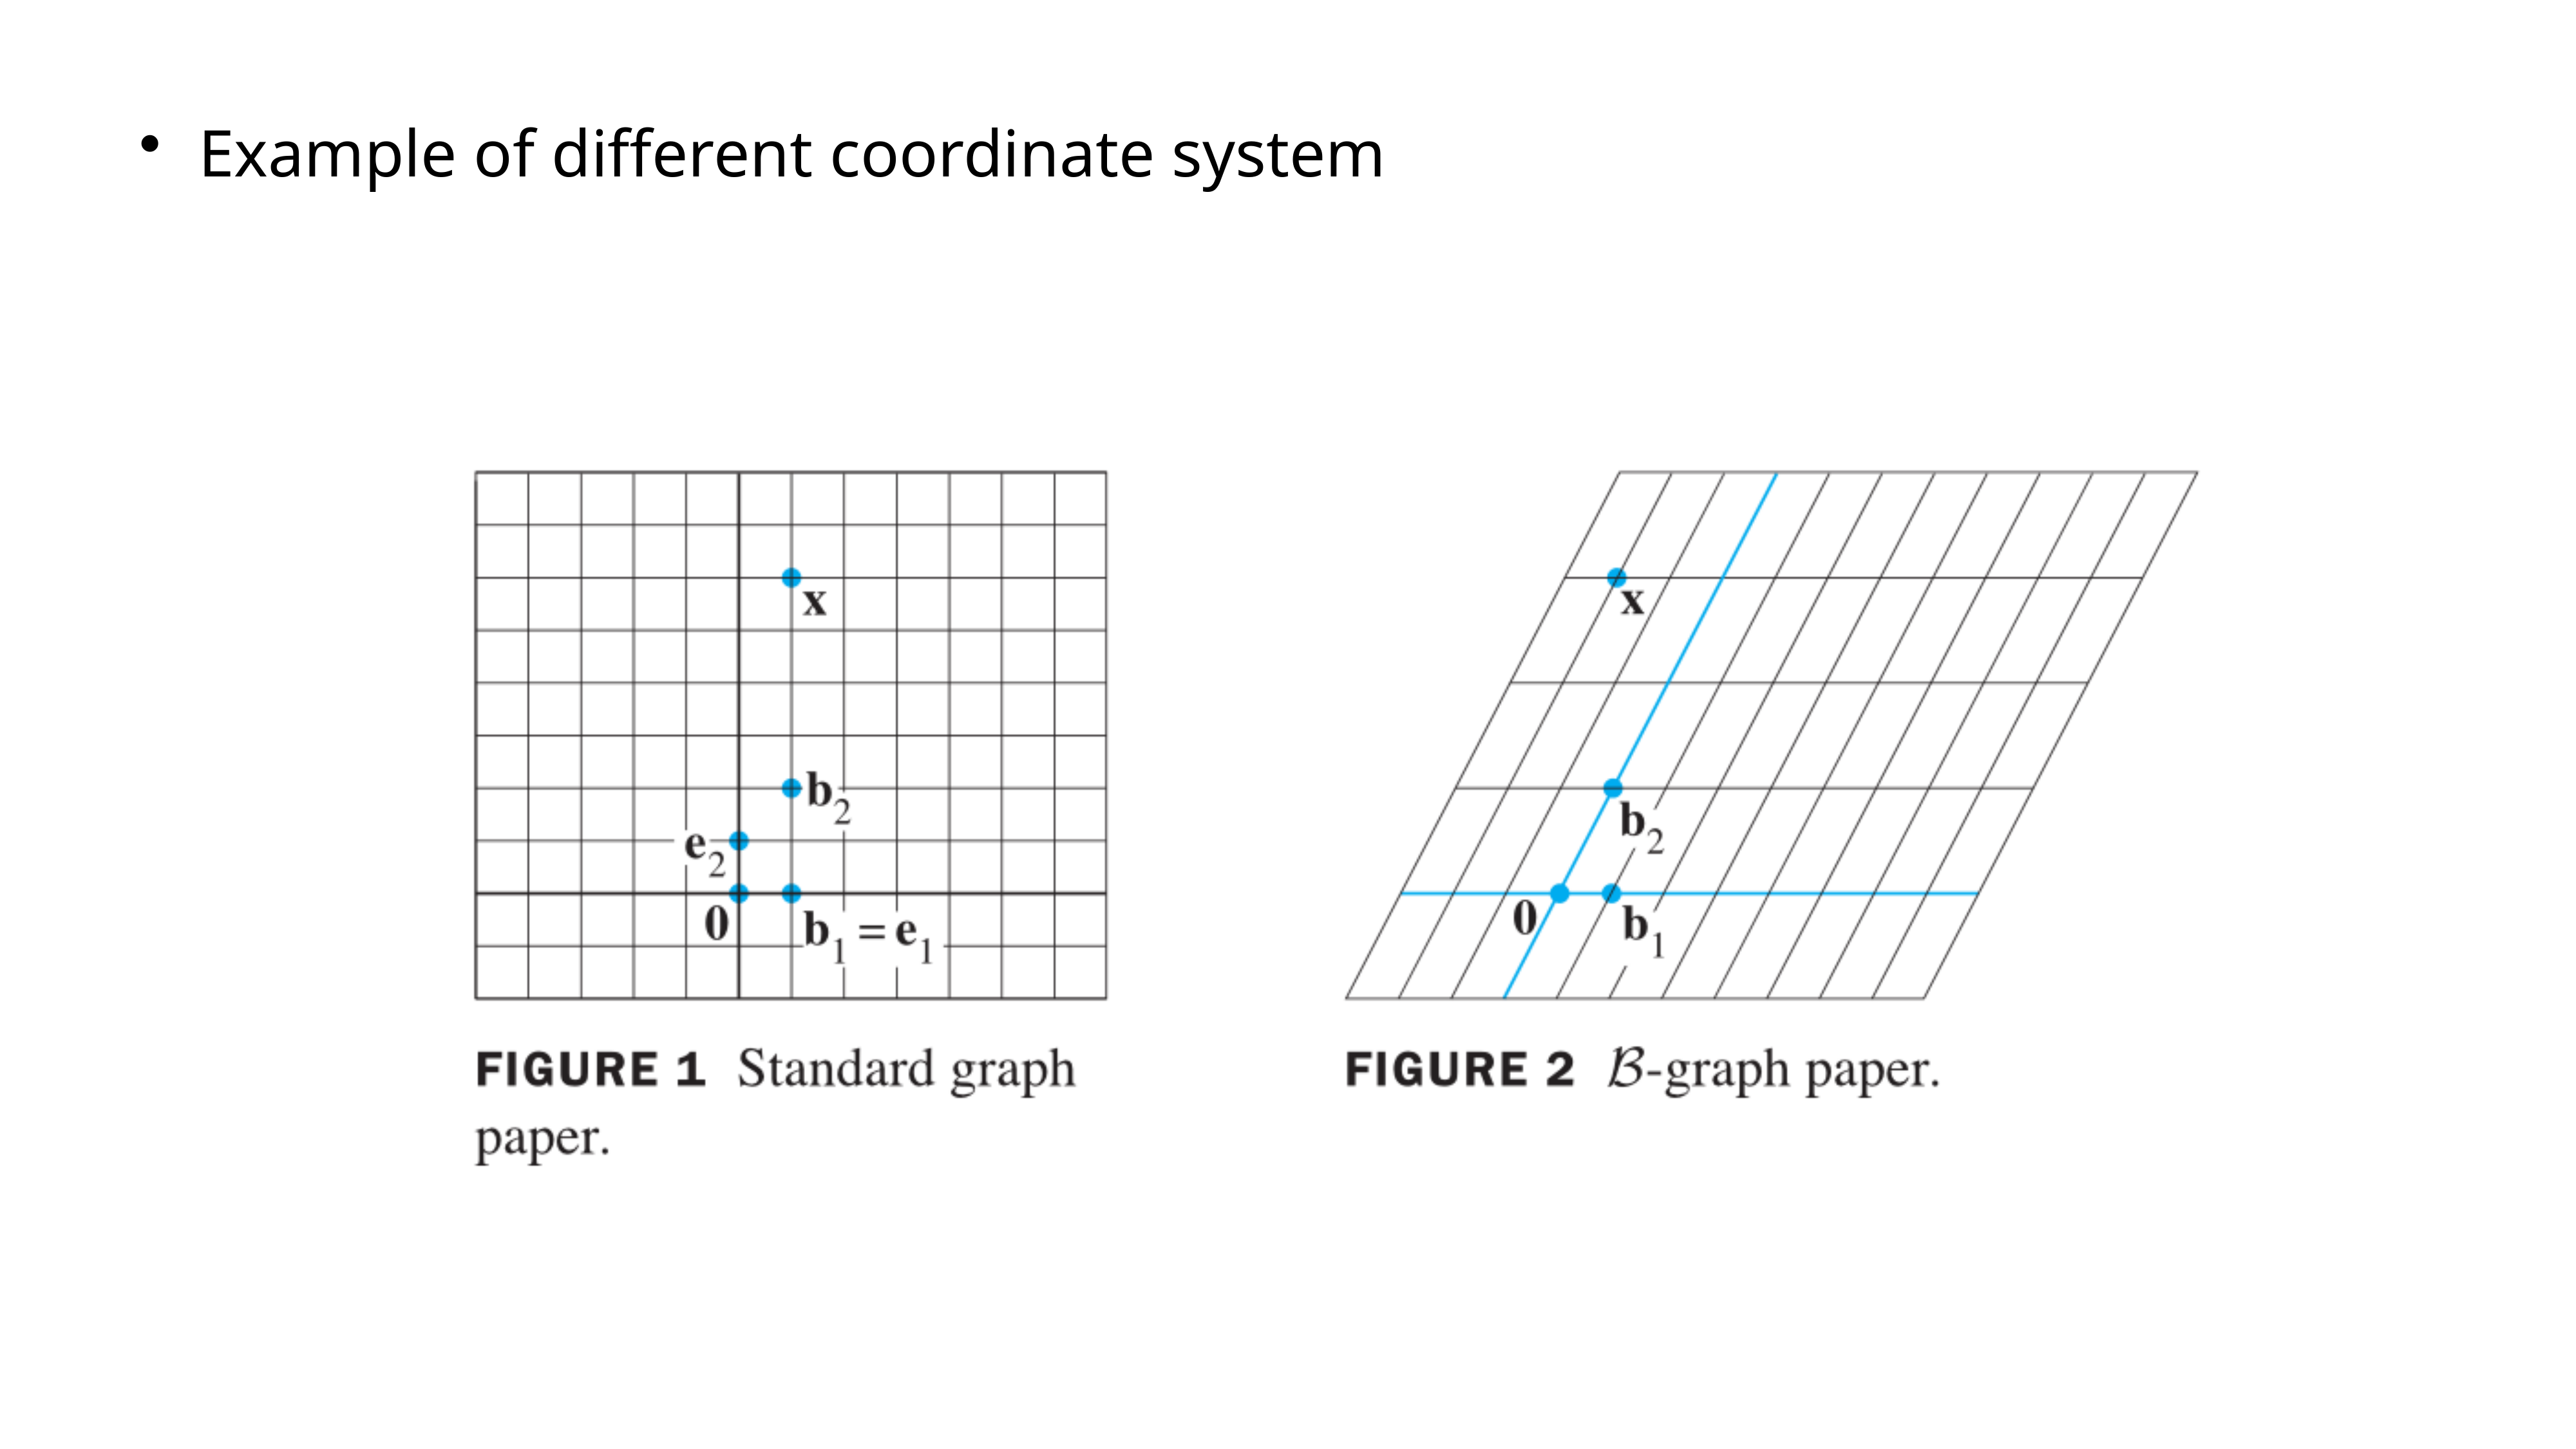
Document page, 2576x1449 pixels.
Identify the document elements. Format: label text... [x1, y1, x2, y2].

list Example of different coordinate system [133, 106, 2443, 1343]
picture [214, 404, 2269, 1203]
